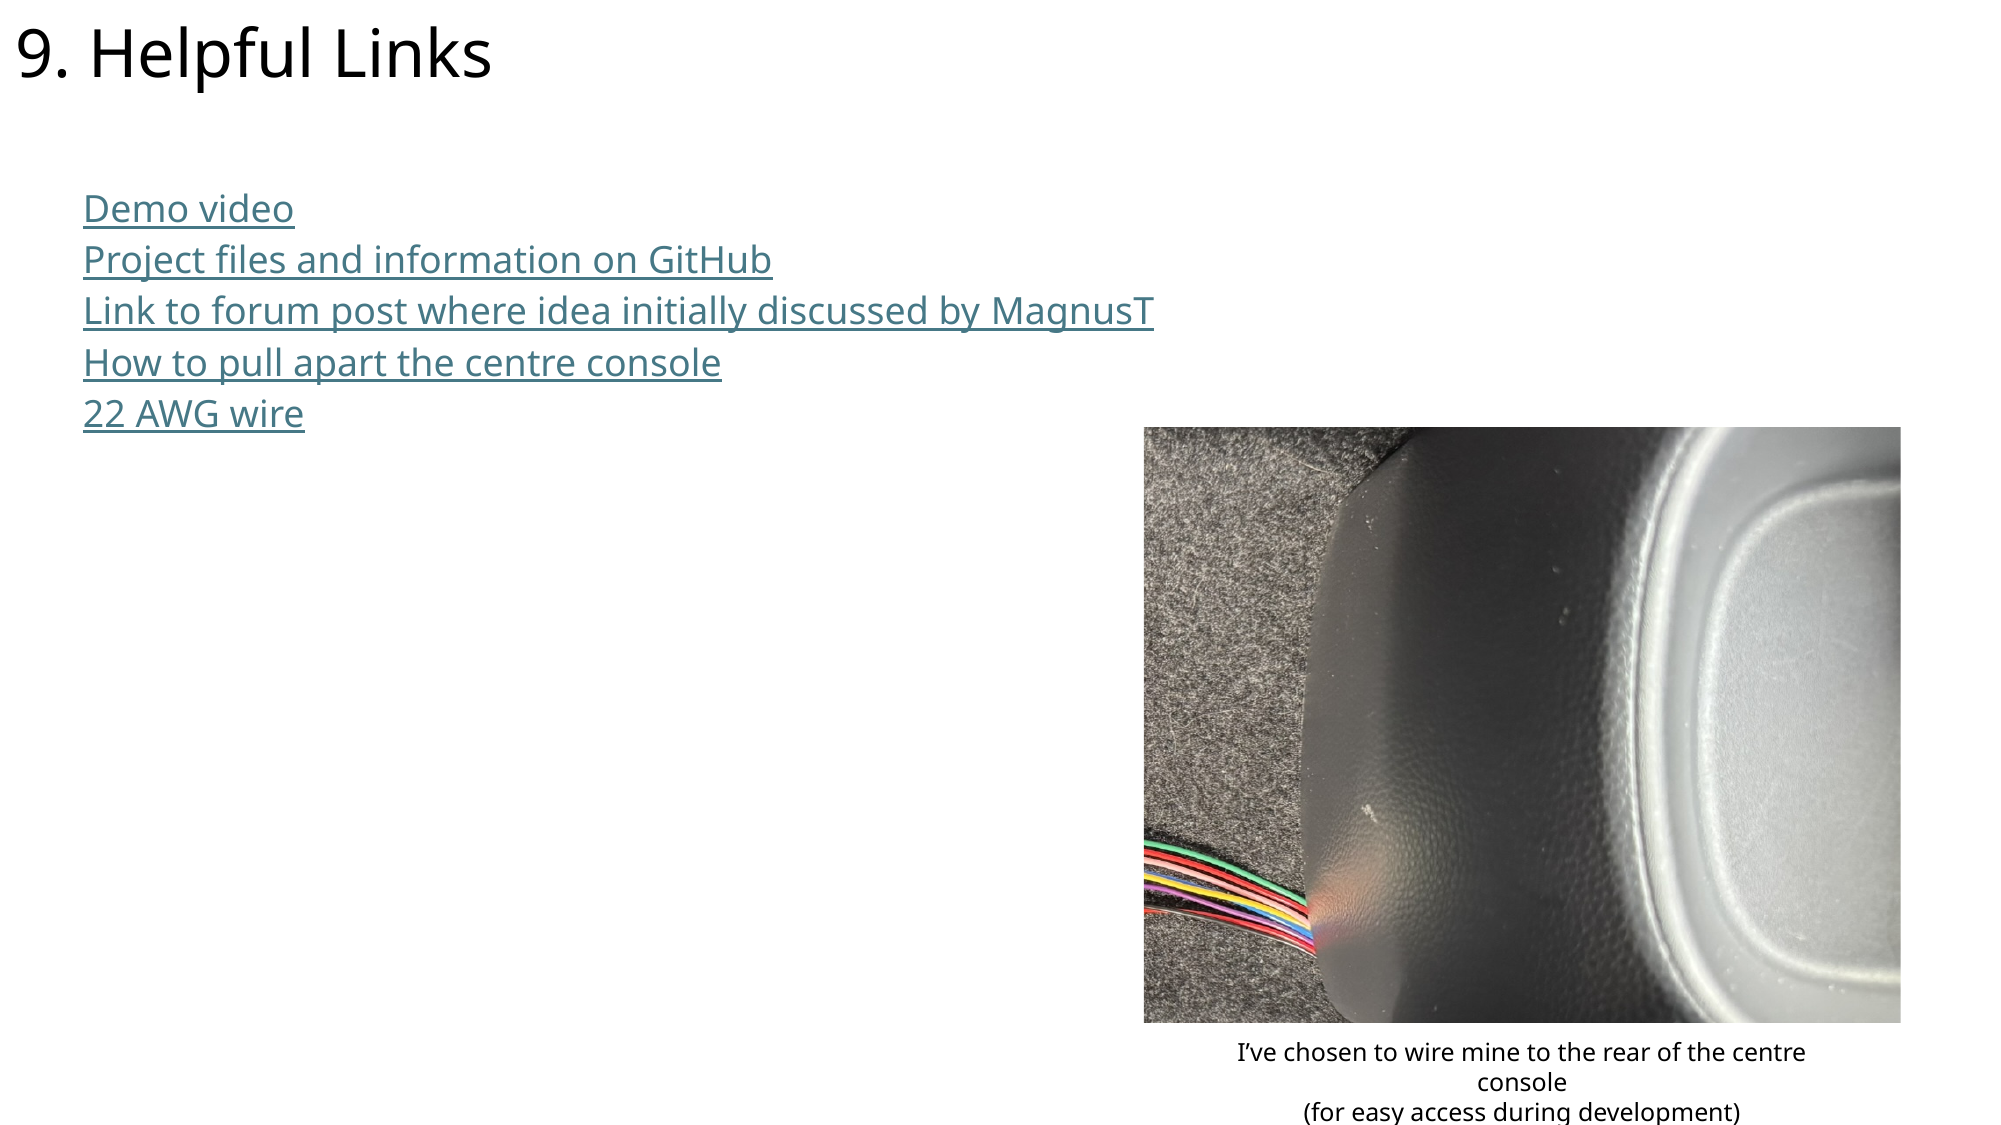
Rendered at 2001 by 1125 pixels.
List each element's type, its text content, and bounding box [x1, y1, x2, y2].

text_box Demo video Project files and information on GitHub Link to forum post where idea initially discussed by MagnusT How to pull apart the centre console 22 AWG wire [68, 178, 1751, 448]
text_box I’ve chosen to wire mine to the rear of the centre console (for easy access during development) [1193, 1028, 1851, 1125]
picture [1143, 426, 1902, 1023]
text_box 9. Helpful Links [0, 0, 1725, 112]
